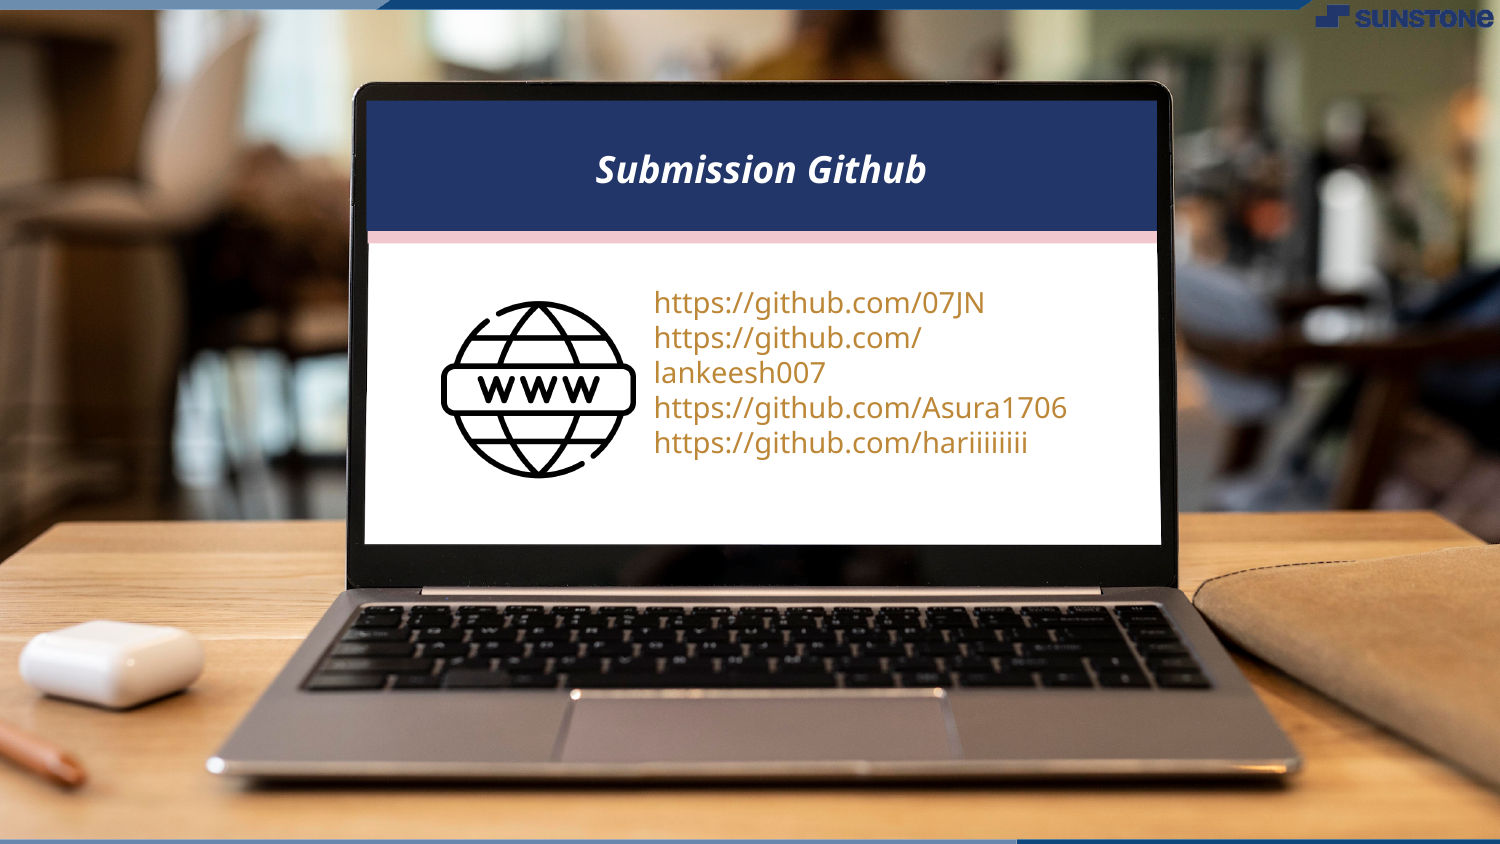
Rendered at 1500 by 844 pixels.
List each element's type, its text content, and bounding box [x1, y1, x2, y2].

list Submission Github [1086, 131, 1091, 206]
picture [0, 0, 1500, 844]
list https://github.com/07JN https://github.com/lankeesh007 https://github.com/Asura1706 https://github.com/hariiiiiiii [638, 127, 1086, 617]
list Submission Github [432, 131, 638, 206]
